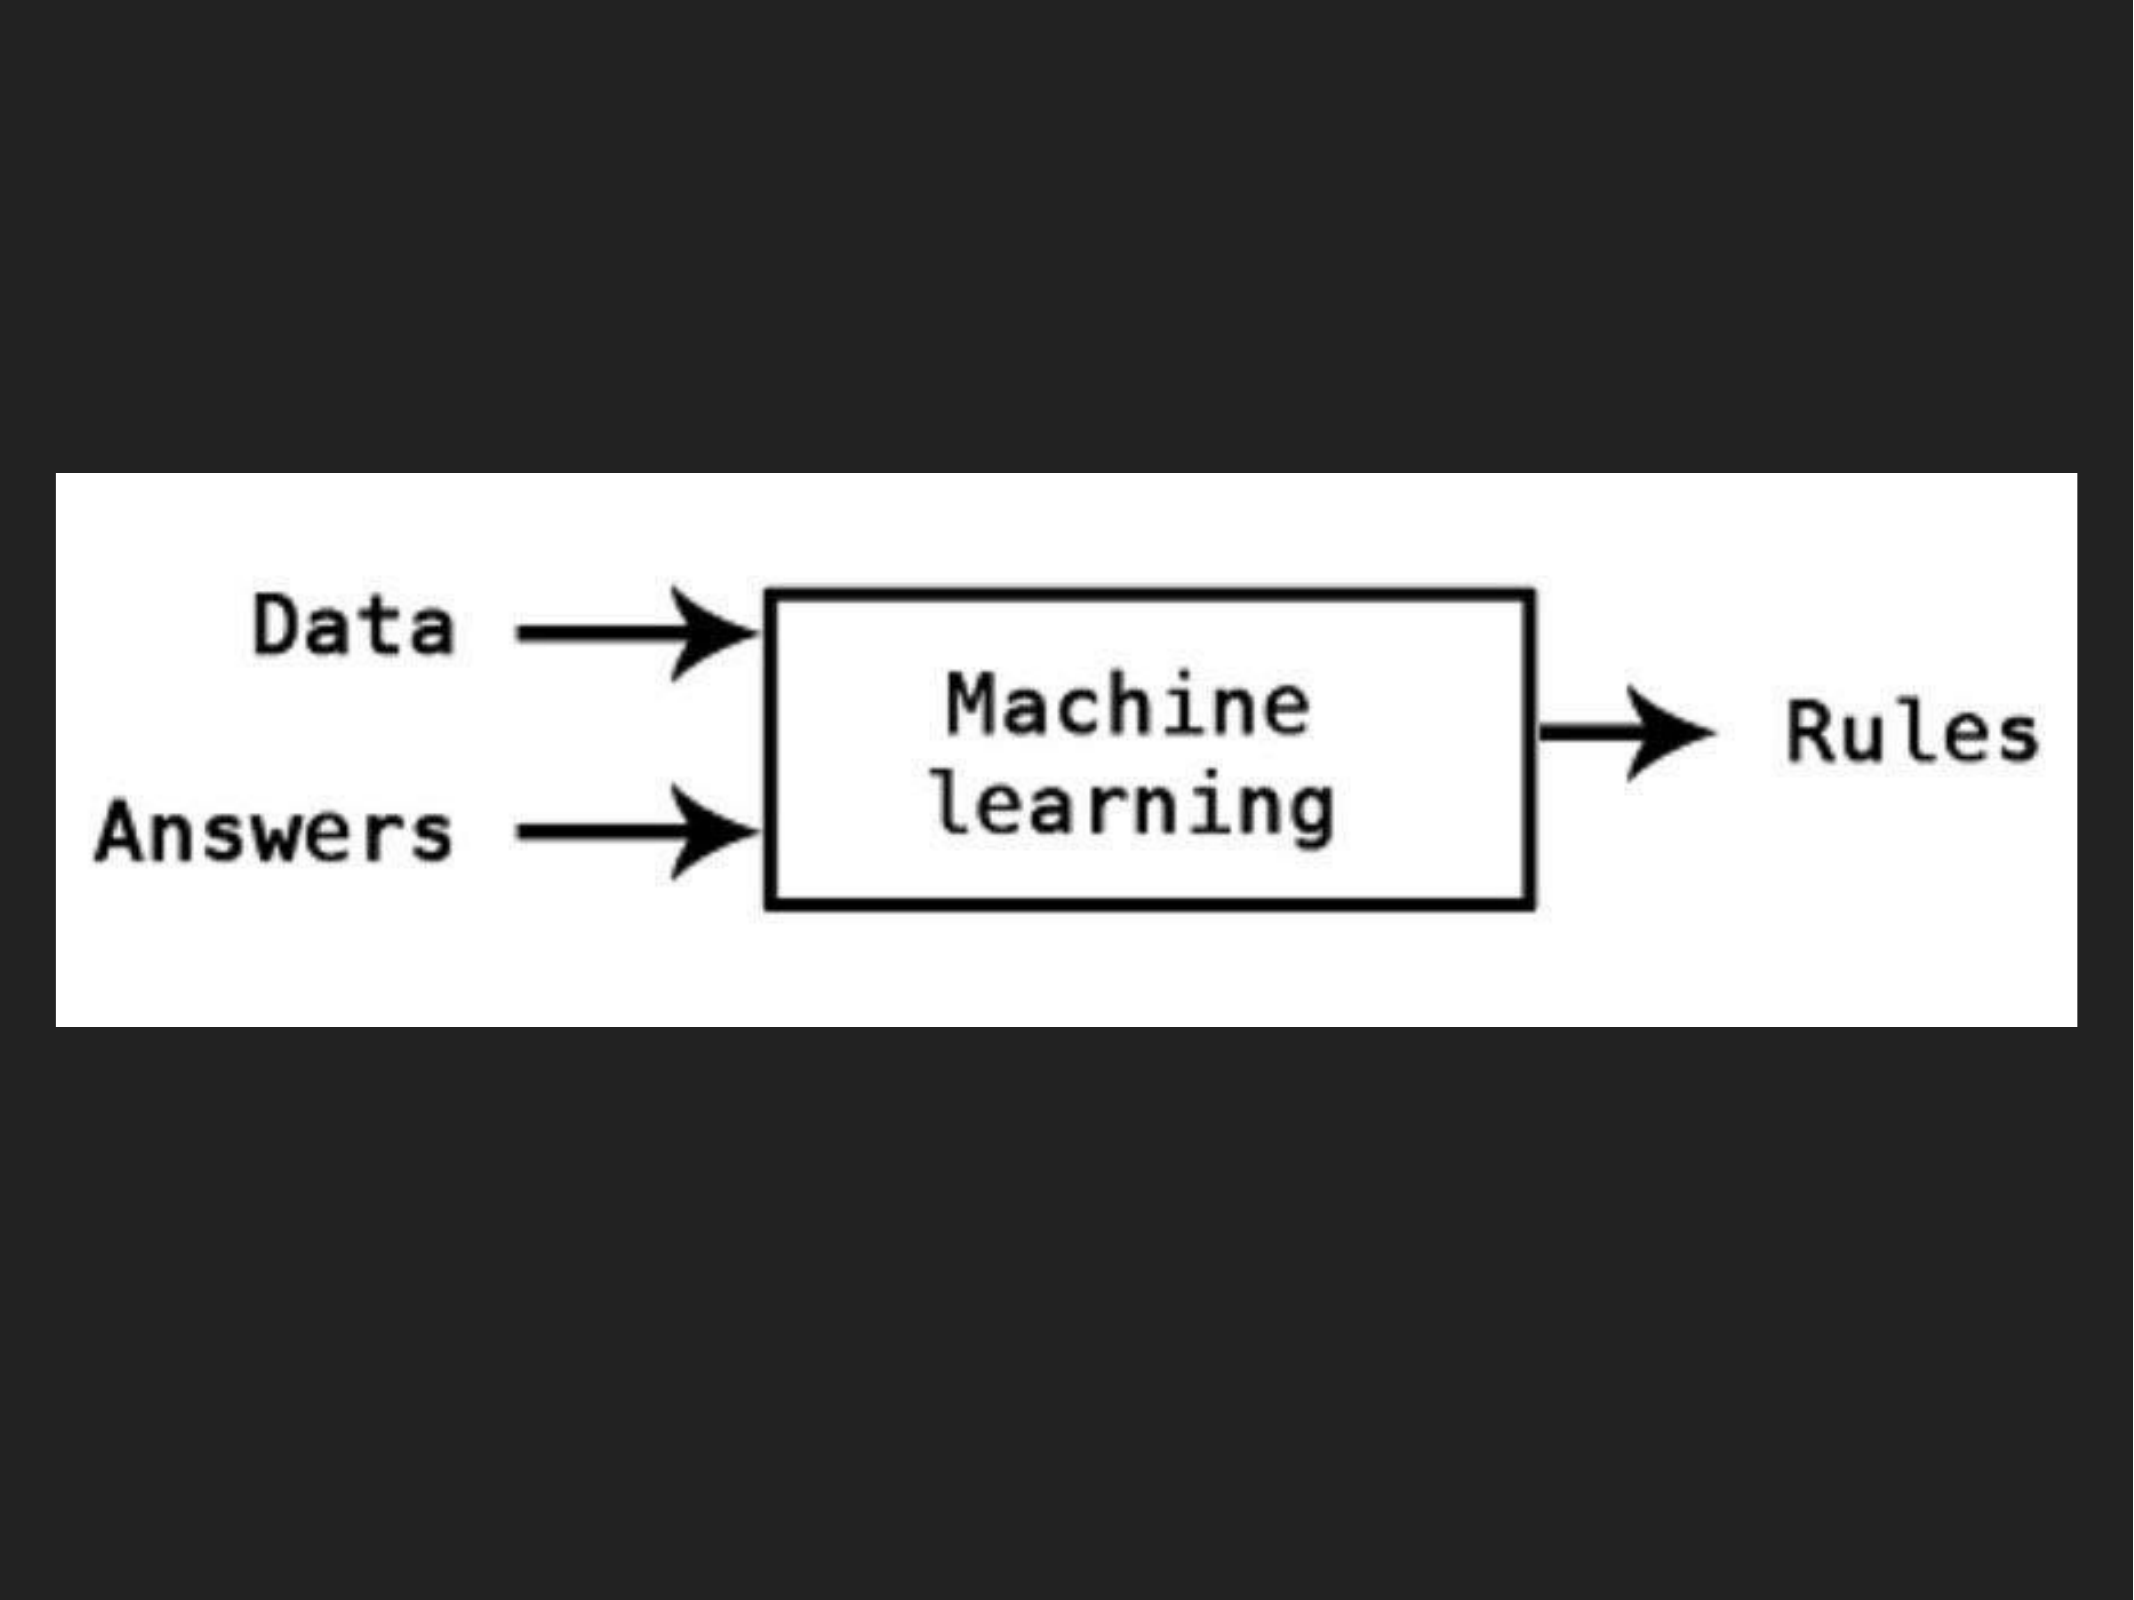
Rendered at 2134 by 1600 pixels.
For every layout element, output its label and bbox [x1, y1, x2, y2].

picture [55, 473, 2078, 1027]
